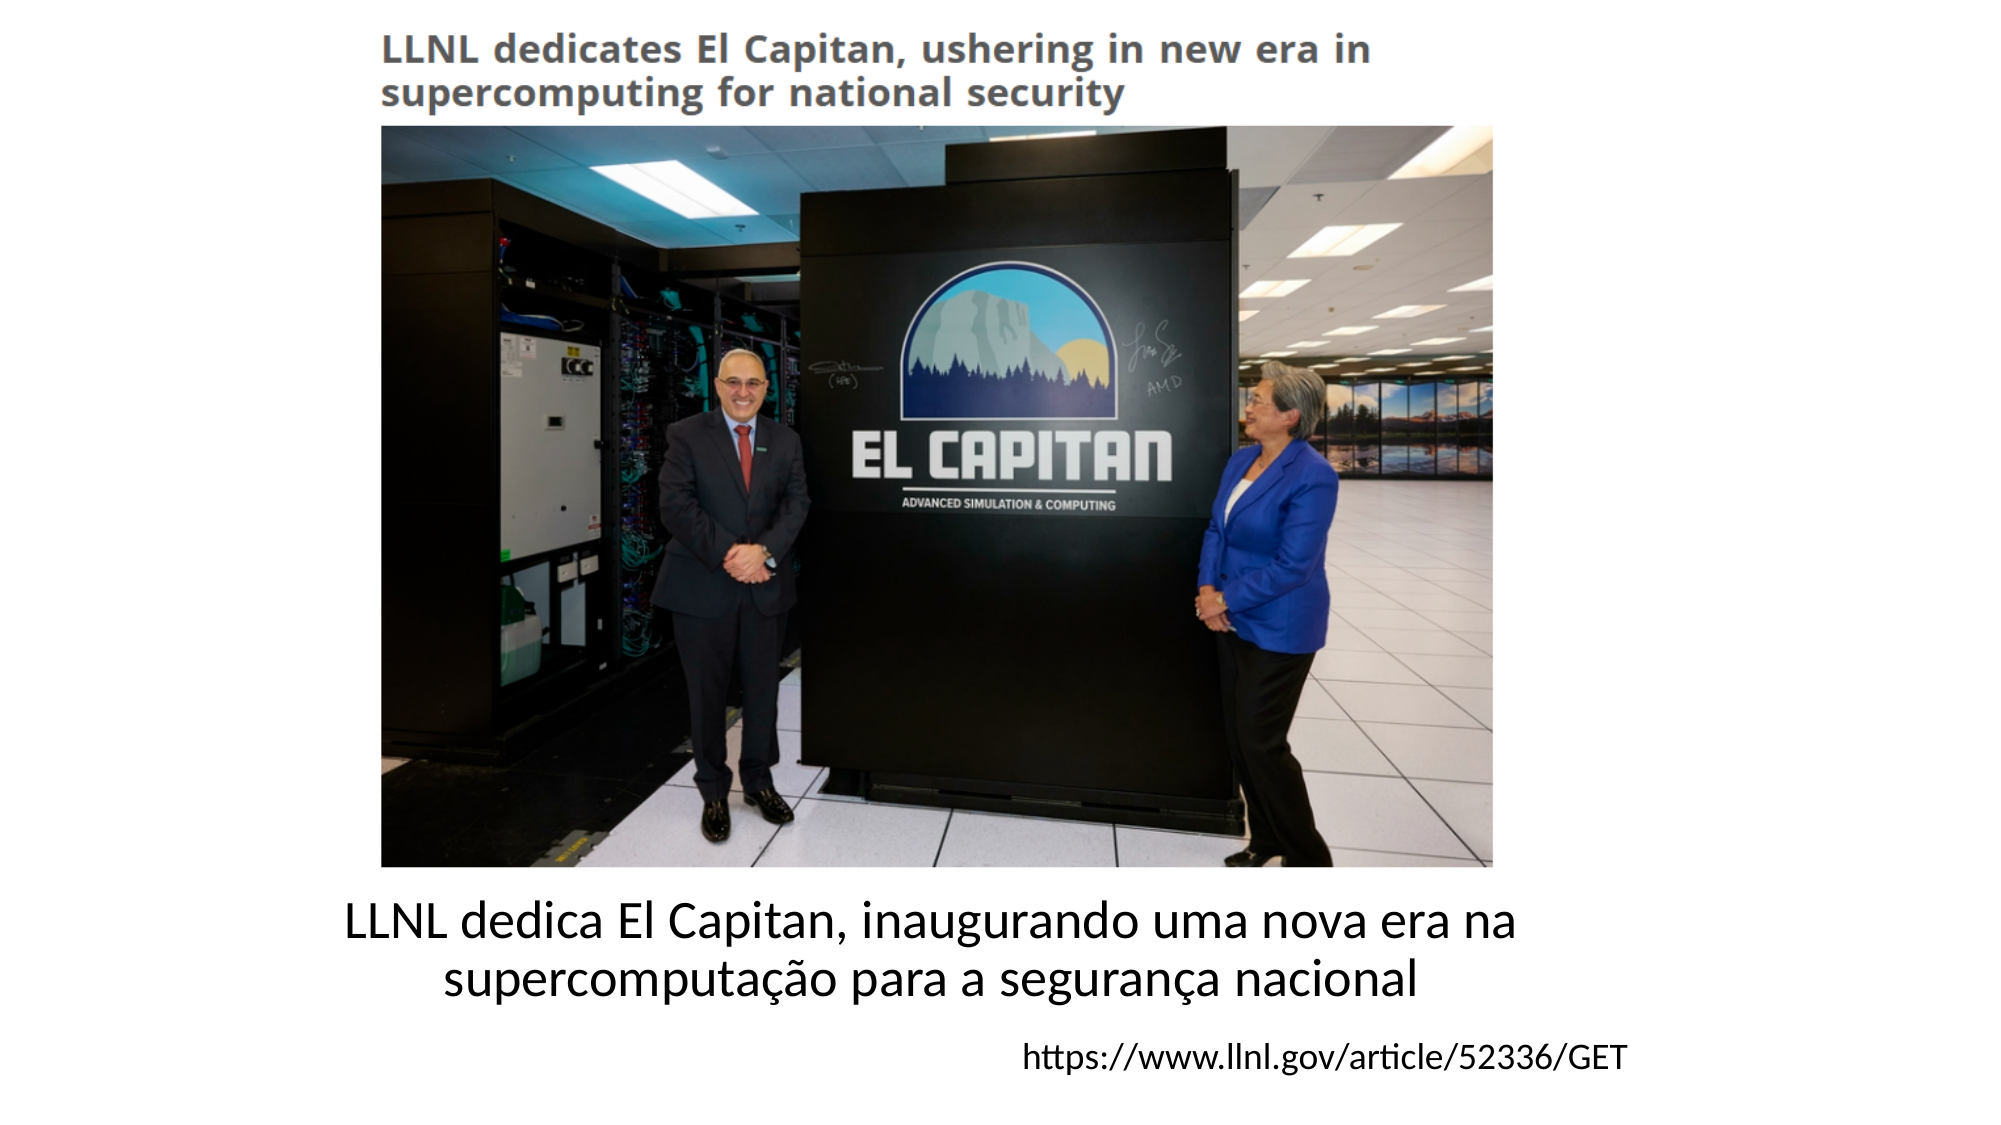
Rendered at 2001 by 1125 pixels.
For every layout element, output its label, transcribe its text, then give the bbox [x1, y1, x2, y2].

list LLNL dedica El Capitan, inaugurando uma nova era na supercomputação para a segurança nacional [314, 883, 1550, 1054]
text_box https://www.llnl.gov/article/52336/GET [1007, 1017, 2000, 1093]
picture [367, 20, 1498, 871]
